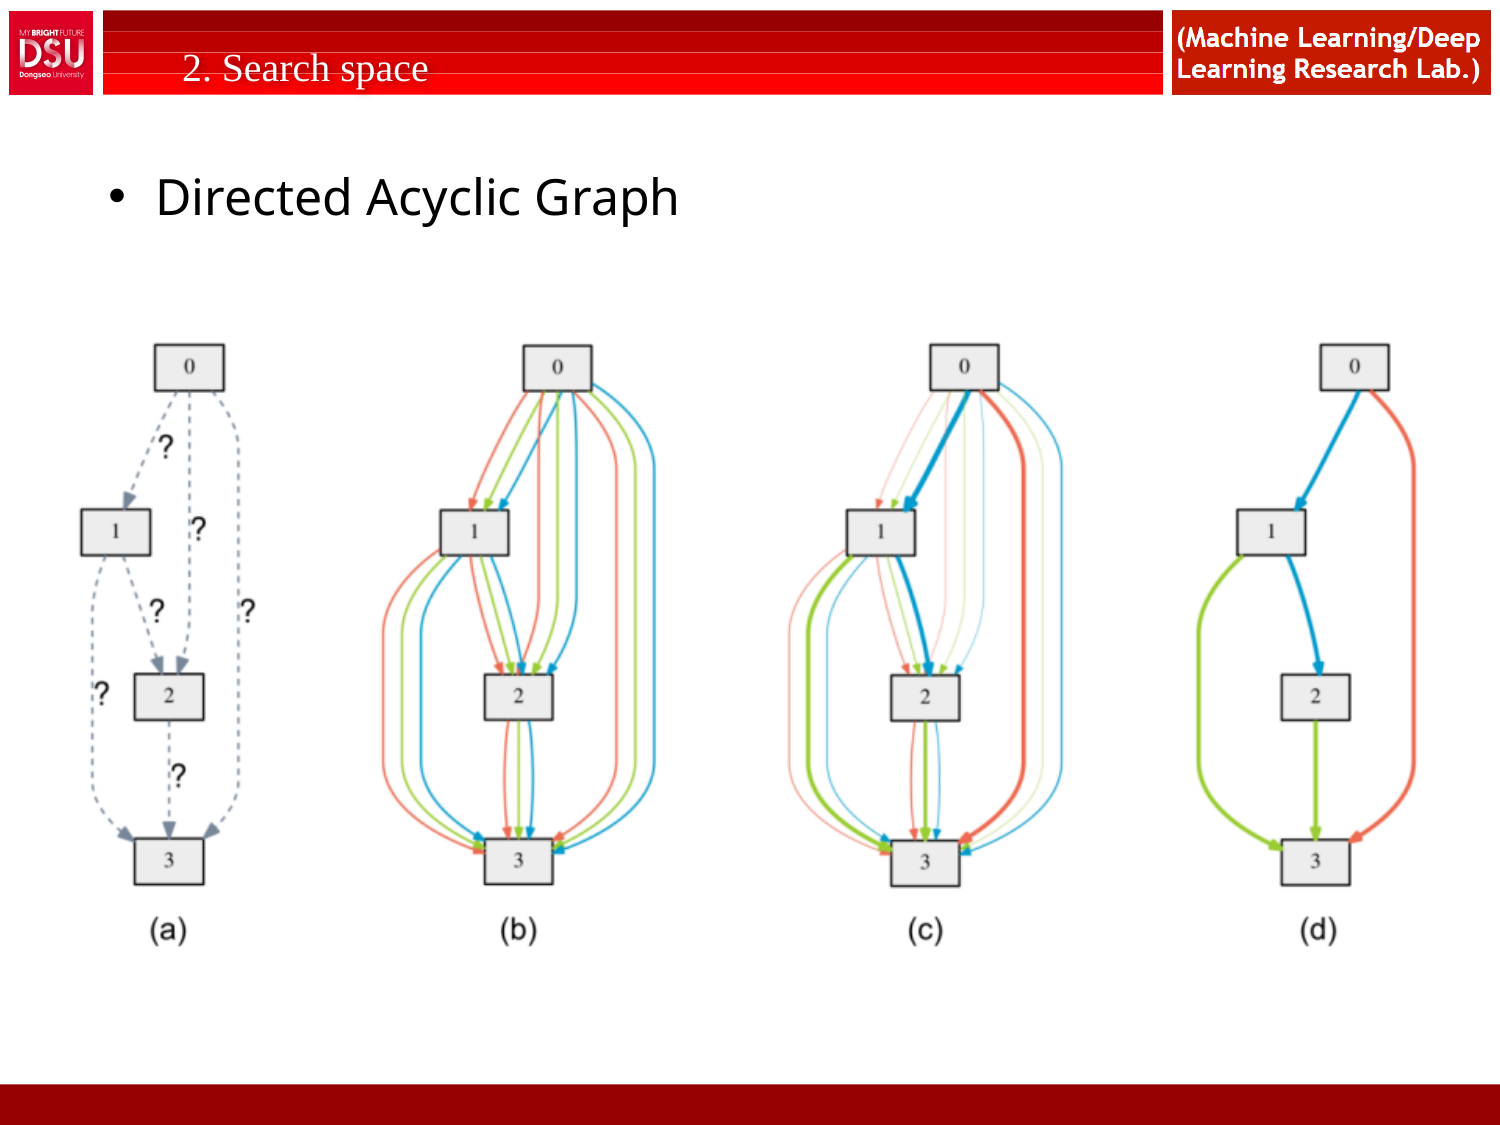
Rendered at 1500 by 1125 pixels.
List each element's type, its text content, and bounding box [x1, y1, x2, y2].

text_box Directed Acyclic Graph [93, 157, 750, 233]
text_box [0, 1082, 1500, 1125]
picture [33, 295, 1466, 970]
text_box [0, 2, 1500, 96]
